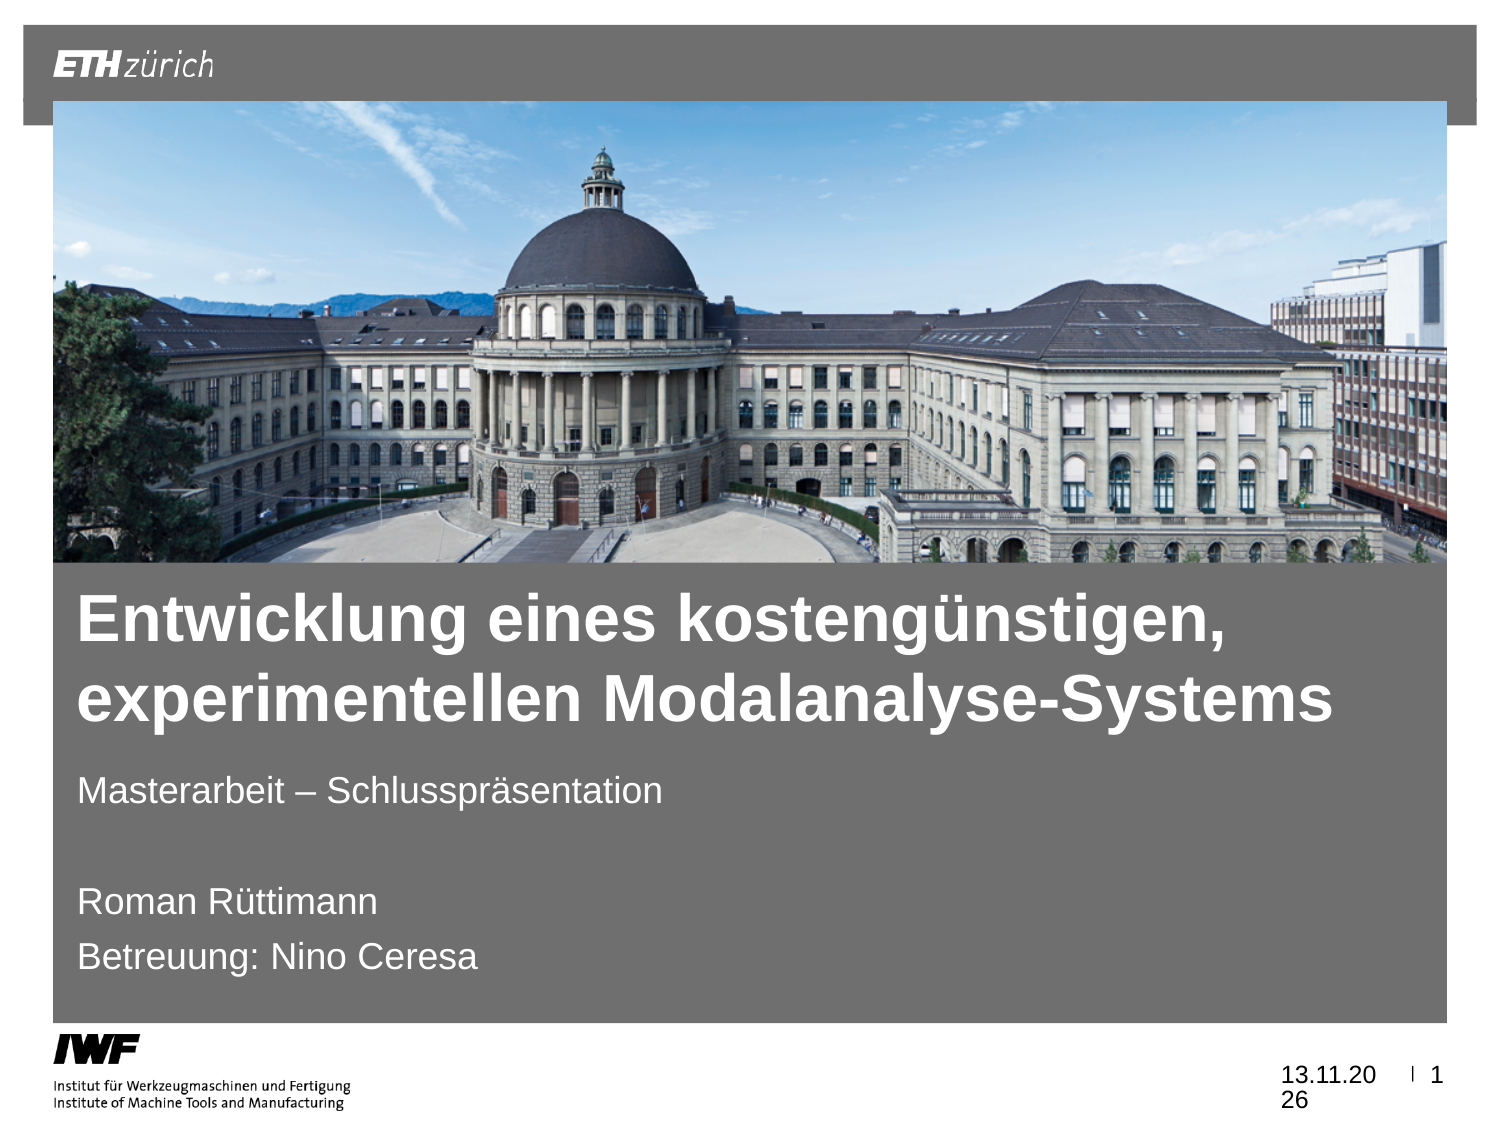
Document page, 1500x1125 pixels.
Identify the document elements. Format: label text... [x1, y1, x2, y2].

picture [53, 101, 1447, 562]
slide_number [1280, 1034, 1382, 1112]
picture [53, 1034, 352, 1111]
subtitle Masterarbeit – Schlusspräsentation Roman Rüttimann Betreuung: Nino Ceresa [53, 752, 1447, 1024]
title Entwicklung eines kostengünstigen, experimentellen Modalanalyse-Systems [53, 562, 1447, 752]
slide_number 1 [1415, 1034, 1459, 1112]
